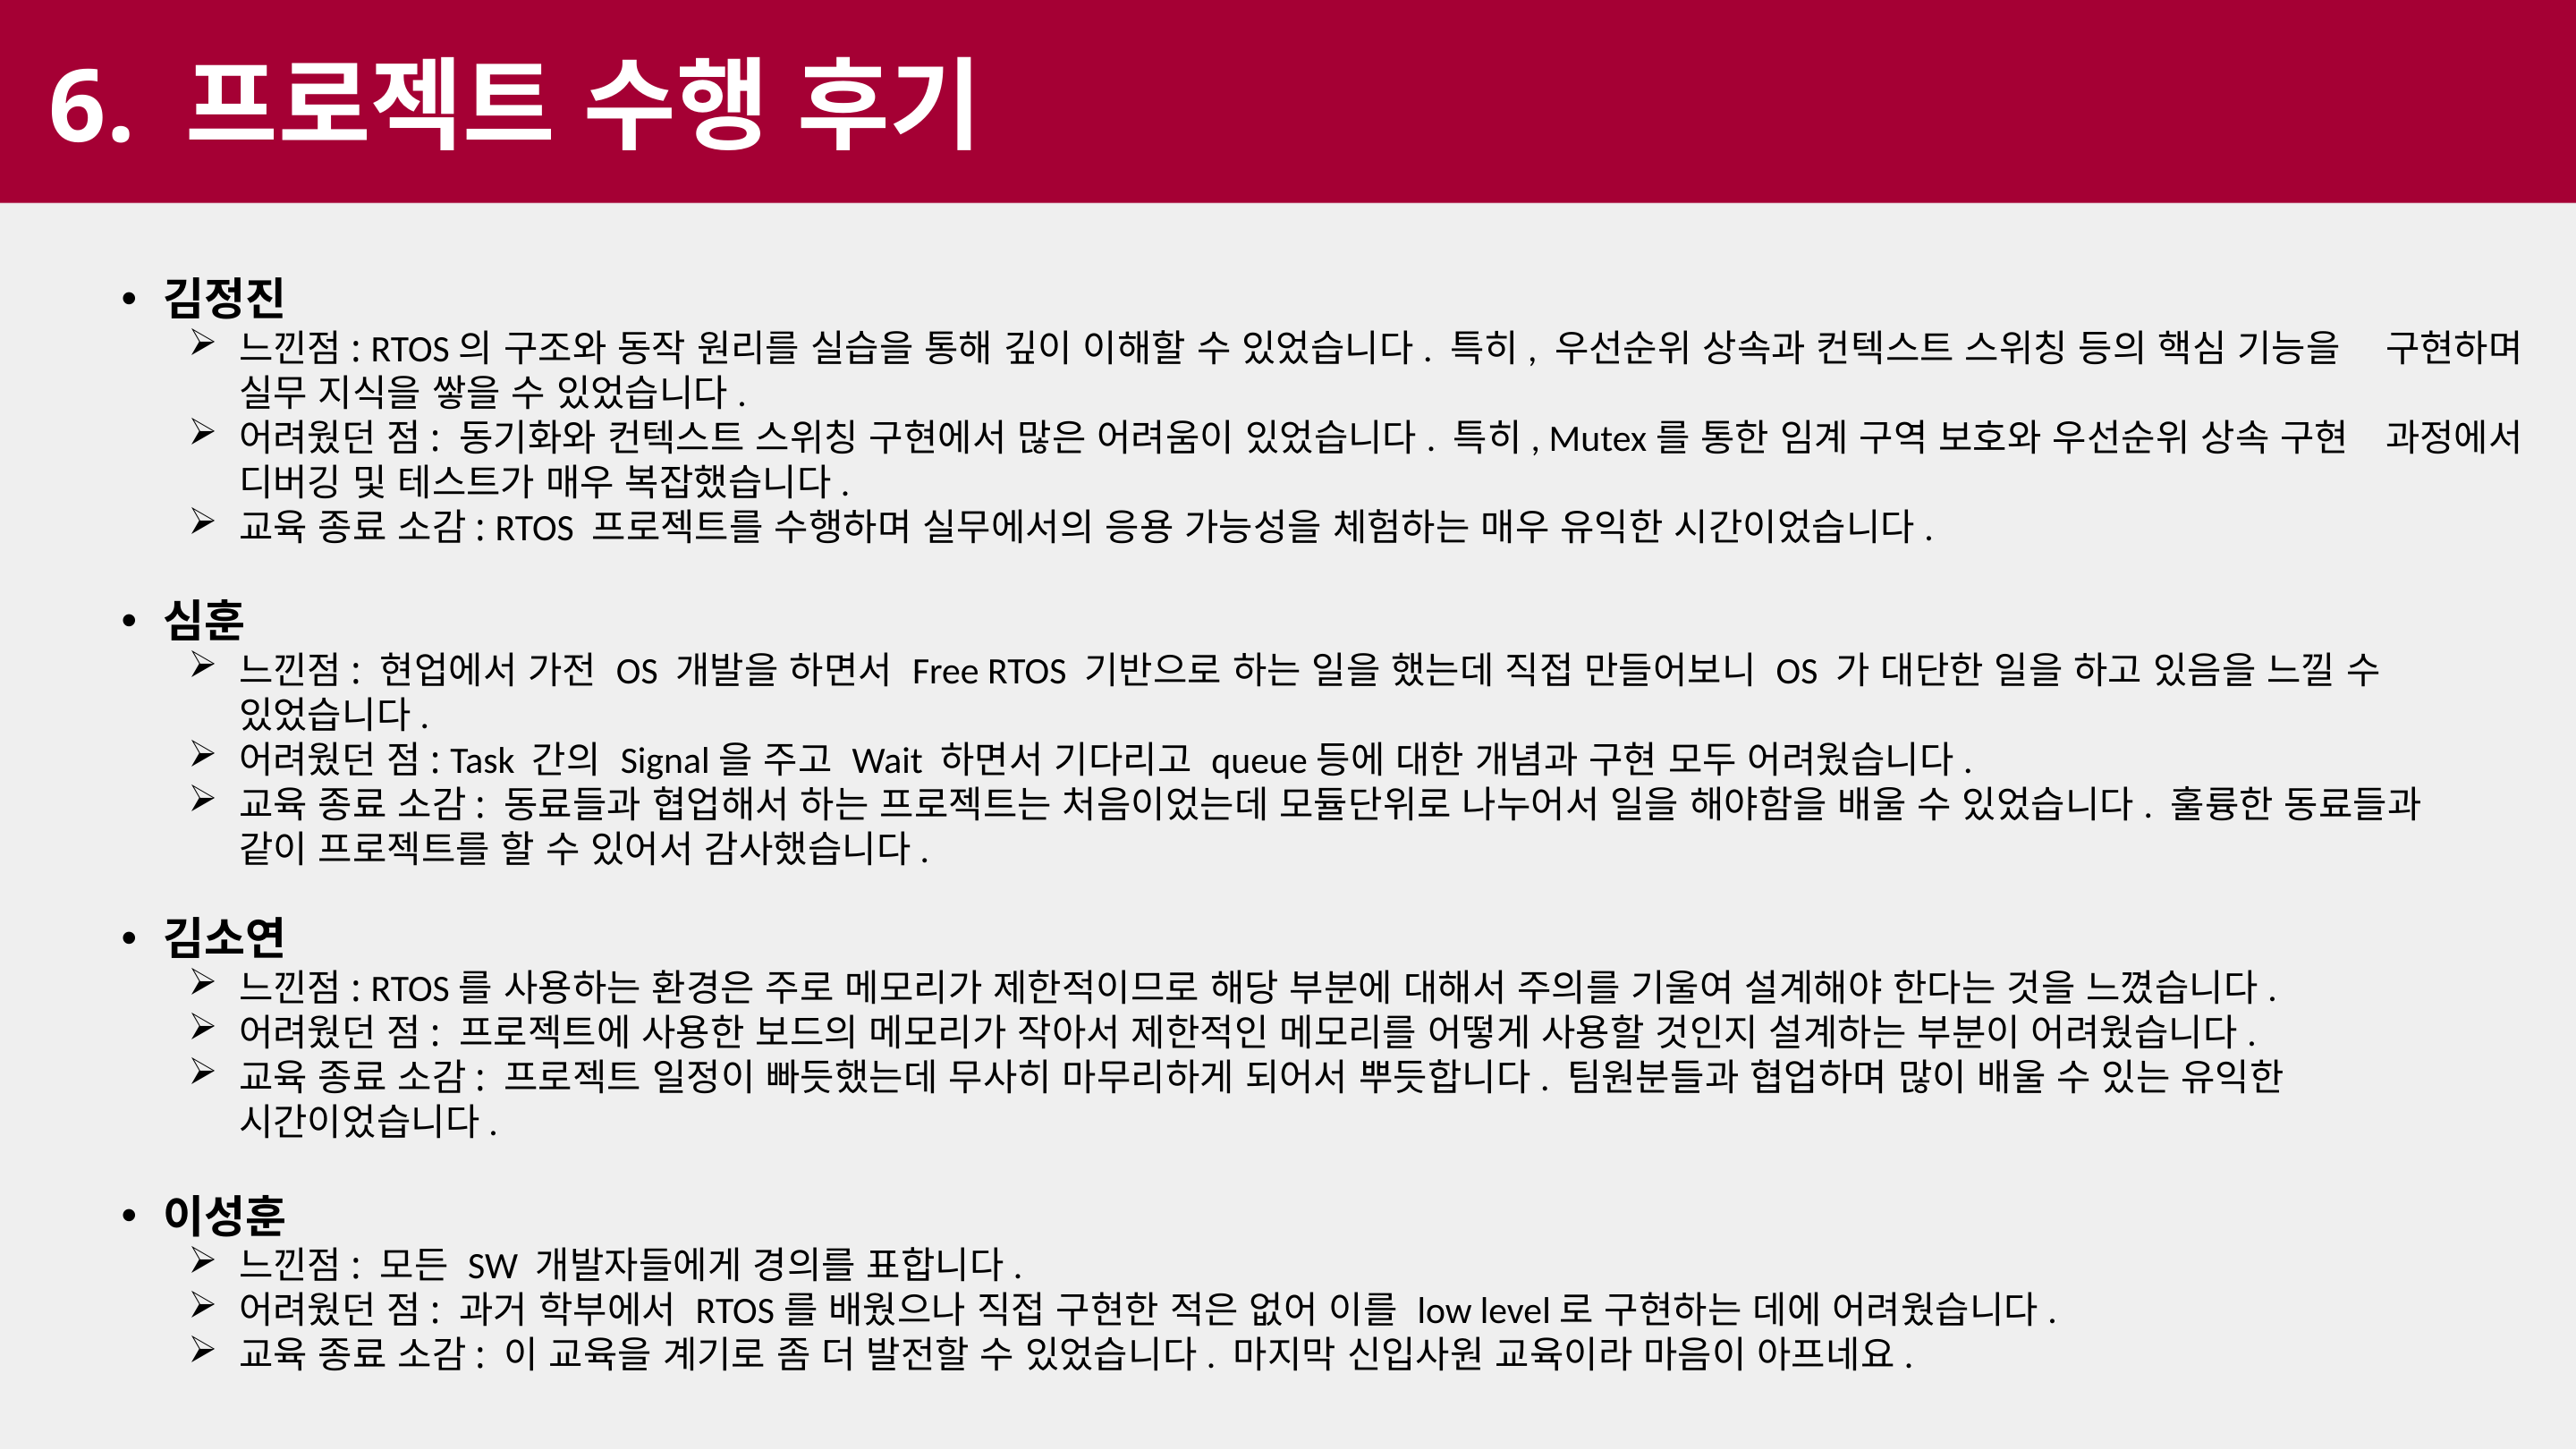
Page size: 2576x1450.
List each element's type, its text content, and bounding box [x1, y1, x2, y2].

picture [0, 0, 2576, 1449]
text_box 김정진 느낀점: RTOS의 구조와 동작 원리를 실습을 통해 깊이 이해할 수 있었습니다. 특히, 우선순위 상속과 컨텍스트 스위칭 등의 핵심 기능을 구현하며 실무 지식을 쌓을 수 있었습니다. 어려웠던 점: 동기화와 컨텍스트 스위칭 구현에서 많은 어려움이 있었습니다. 특히, Mutex를 통한 임계 구역 보호와 우선순위 상속 구현 과정에서 디버깅 및 테스트가 매우 복잡했습니다. 교육 종료 소감: RTOS 프로젝트를 수행하며 실무에서의 응용 가능성을 체험하는 매우 유익한 시간이었습니다. 심훈 느낀점: 현업에서 가전 OS 개발을 하면서 Free RTOS 기반으로 하는 일을 했는데 직접 만들어보니 OS 가 대단한 일을 하고 있음을 느낄 수 있었습니다. 어려웠던 점: Task 간의 Signal을 주고 Wait 하면서 기다리고 queue등에 대한 개념과 구현 모두 어려웠습니다. 교육 종료 소감: 동료들과 협업해서 하는 프로젝트는 처음이었는데 모듈단위로 나누어서 일을 해야함을 배울 수 있었습니다. 훌륭한 동료들과 같이 프로젝트를 할 수 있어서 감사했습니다. 김소연 느낀점: RTOS를 사용하는 환경은 주로 메모리가 제한적이므로 해당 부분에 대해서 주의를 기울여 설계해야 한다는 것을 느꼈습니다. 어려웠던 점: 프로젝트에 사용한 보드의 메모리가 작아서 제한적인 메모리를 어떻게 사용할 것인지 설계하는 부분이 어려웠습니다. 교육 종료 소감: 프로젝트 일정이 빠듯했는데 무사히 마무리하게 되어서 뿌듯합니다. 팀원분들과 협업하며 많이 배울 수 있는 유익한 시간이었습니다. 이성훈 느낀점: 모든 SW 개발자들에게 경의를 표합니다. 어려웠던 점: 과거 학부에서 RTOS를 배웠으나 직접 구현한 적은 없어 이를 low level로 구현하는 데에 어려웠습니다. 교육 종료 소감: 이 교육을 계기로 좀 더 발전할 수 있었습니다. 마지막 신입사원 교육이라 마음이 아프네요. [107, 264, 2539, 1383]
text_box 6. 프로젝트 수행 후기 [36, 35, 2118, 169]
